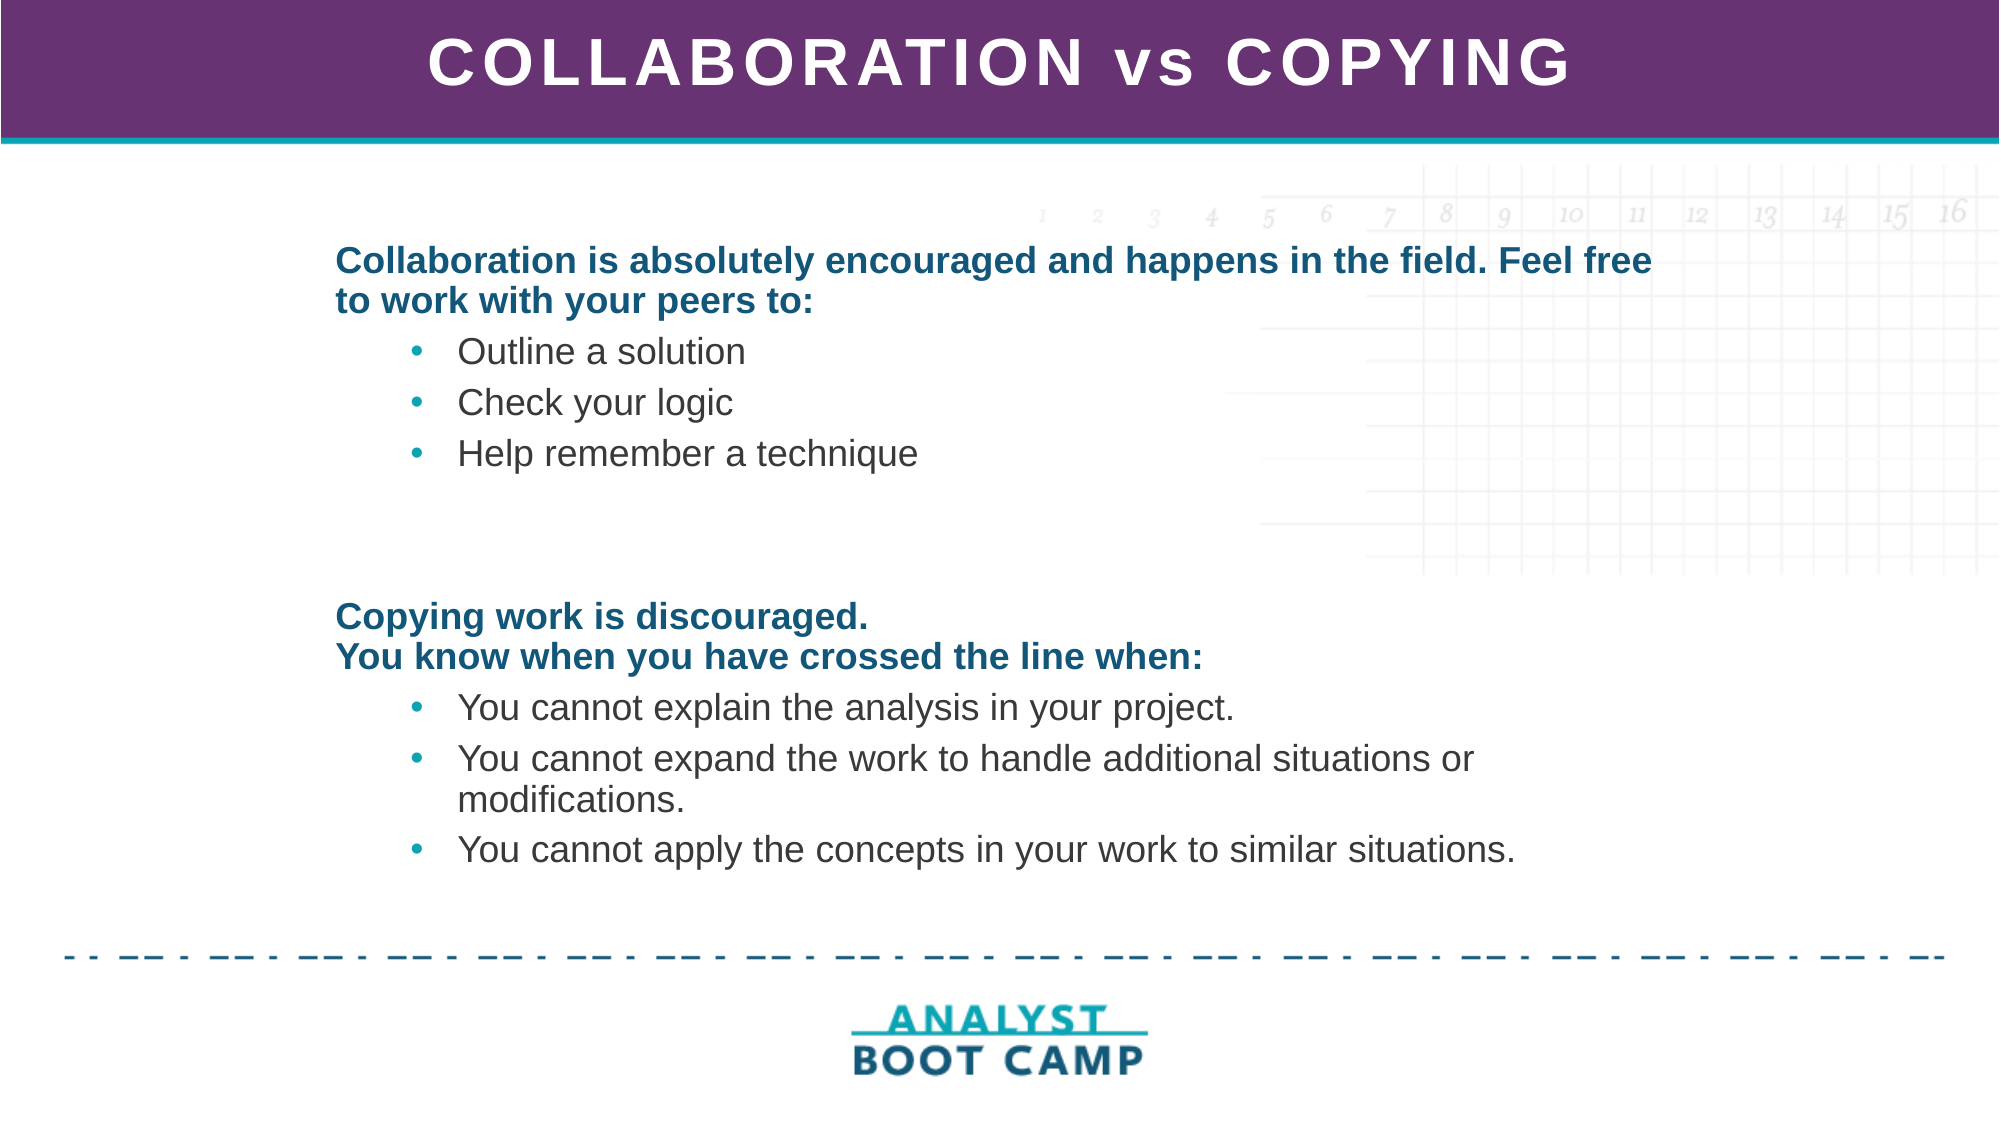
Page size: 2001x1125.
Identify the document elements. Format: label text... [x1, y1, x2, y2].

picture [1, 0, 1999, 1125]
list Collaboration is absolutely encouraged and happens in the field. Feel free to work with your peers to: Outline a solution Check your logic Help remember a technique Copying work is discouraged. You know when you have crossed the line when: You cannot explain the analysis in your project. You cannot expand the work to handle additional situations or modifications. You cannot apply the concepts in your work to similar situations. [320, 233, 1698, 1061]
title COLLABORATION vs COPYING [137, 0, 1863, 128]
